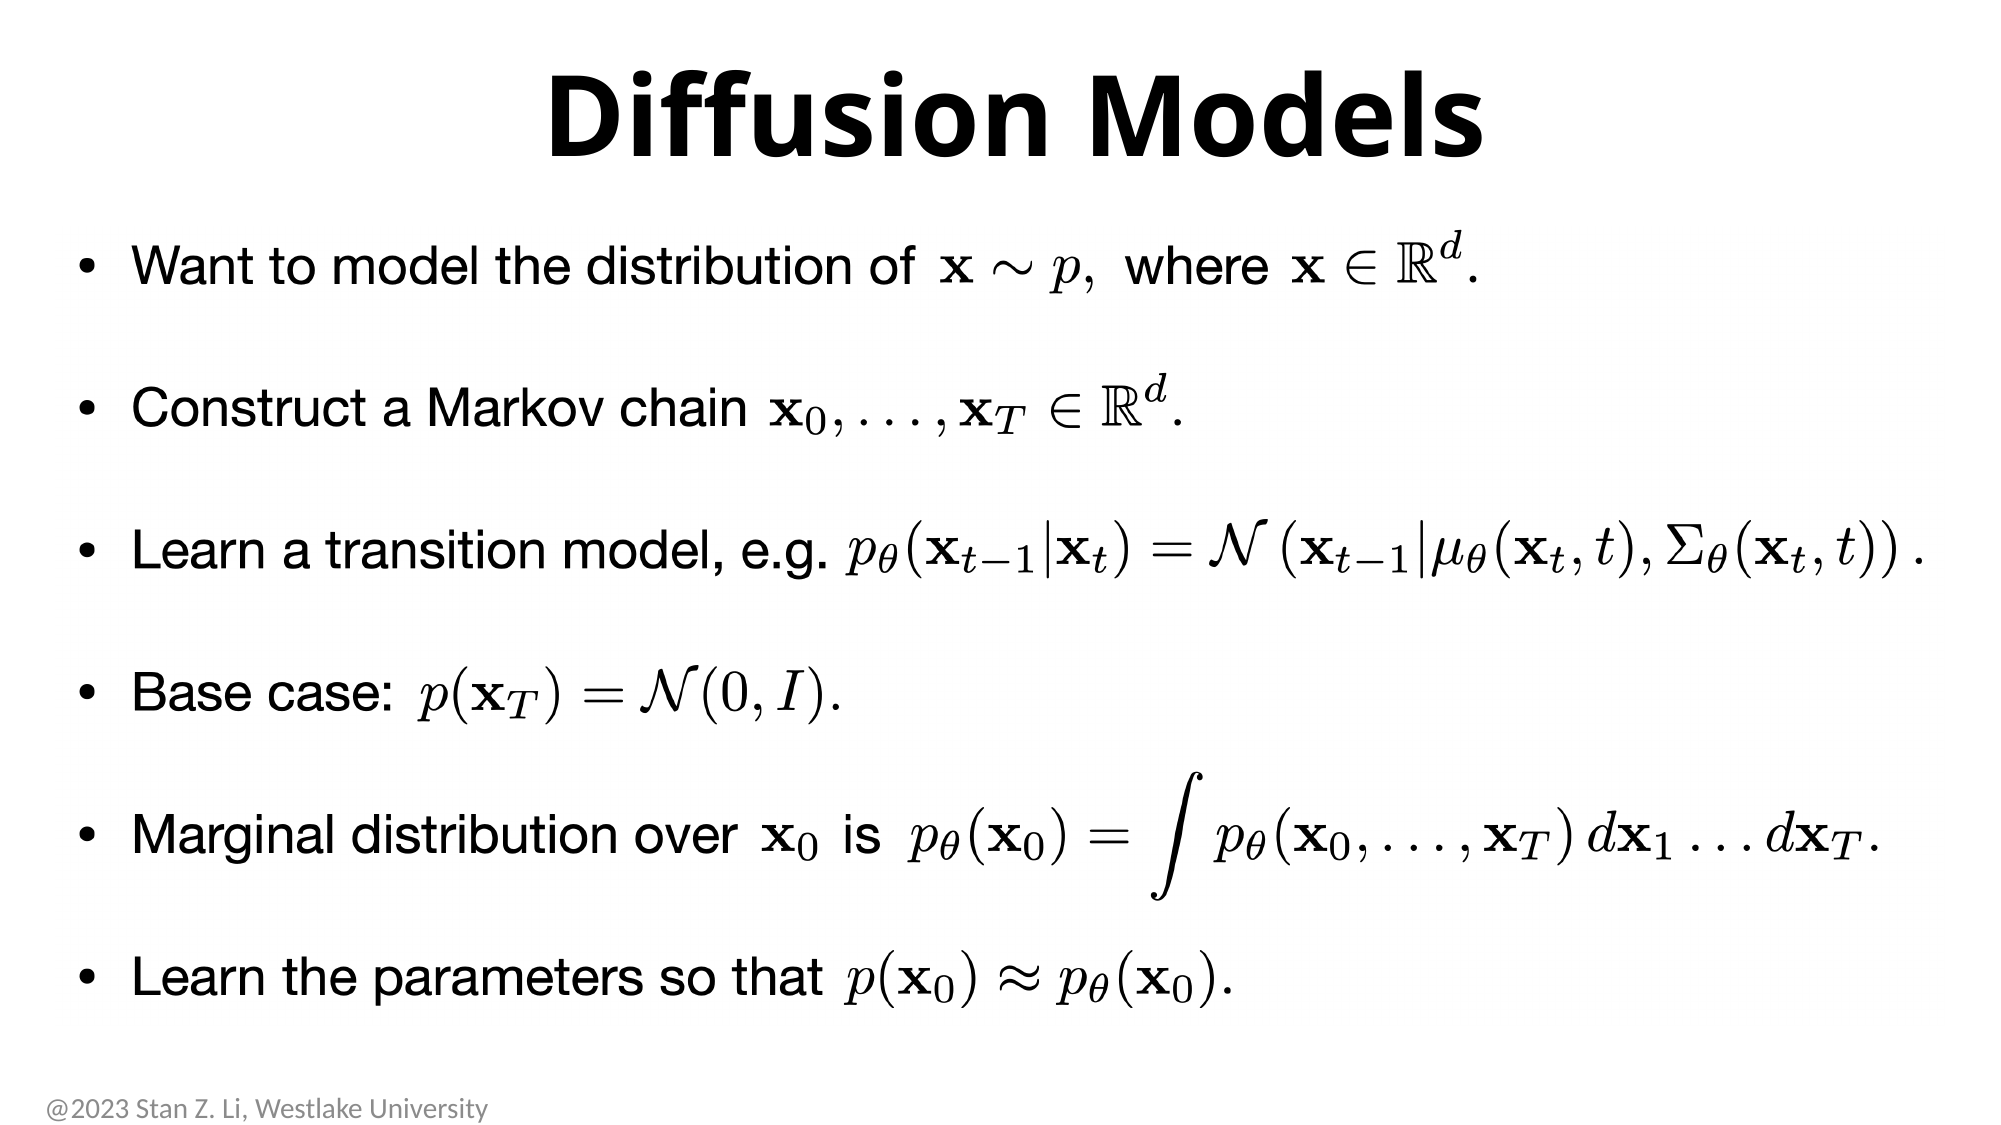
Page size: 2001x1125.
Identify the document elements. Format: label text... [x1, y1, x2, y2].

footer @2023 Stan Z. Li, Westlake University [29, 1088, 739, 1125]
picture [55, 226, 1945, 1026]
title Diffusion Models [0, 39, 2000, 202]
